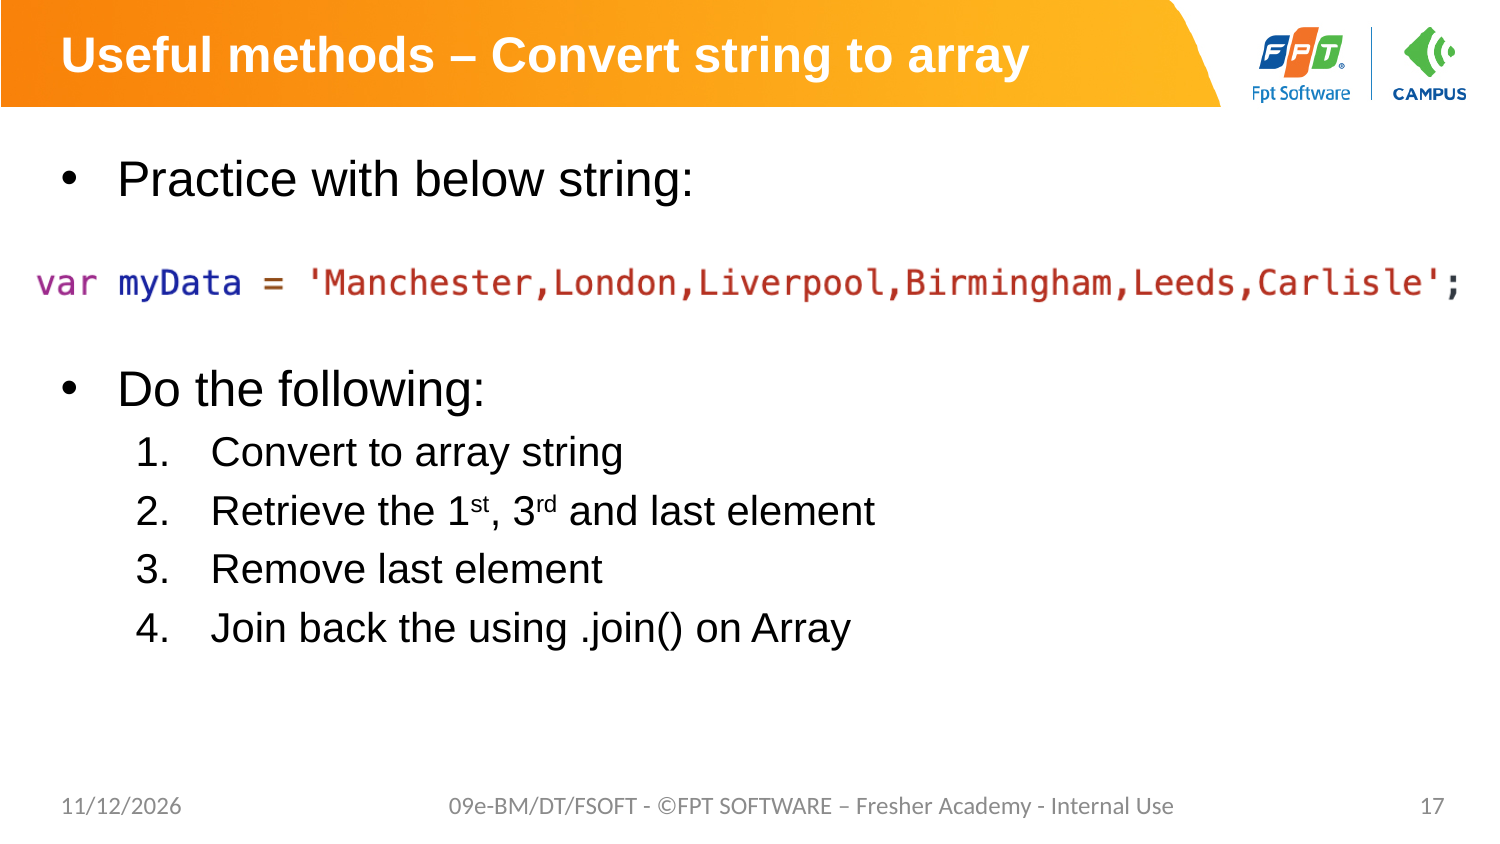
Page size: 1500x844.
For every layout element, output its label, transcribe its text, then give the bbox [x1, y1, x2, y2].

slide_number 17 [1350, 782, 1461, 827]
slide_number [45, 782, 270, 827]
list Practice with below string: Do the following: Convert to array string Retrieve the 1st, 3rd and last element Remove last element Join back the using .join() on Array [45, 328, 1461, 754]
title Useful methods – Convert string to array [45, 0, 1176, 106]
picture [1, 0, 1499, 844]
list Practice with below string: Do the following: Convert to array string Retrieve the 1st, 3rd and last element Remove last element Join back the using .join() on Array [45, 139, 1461, 253]
footer 09e-BM/DT/FSOFT - ©FPT SOFTWARE – Fresher Academy - Internal Use [289, 782, 1335, 827]
